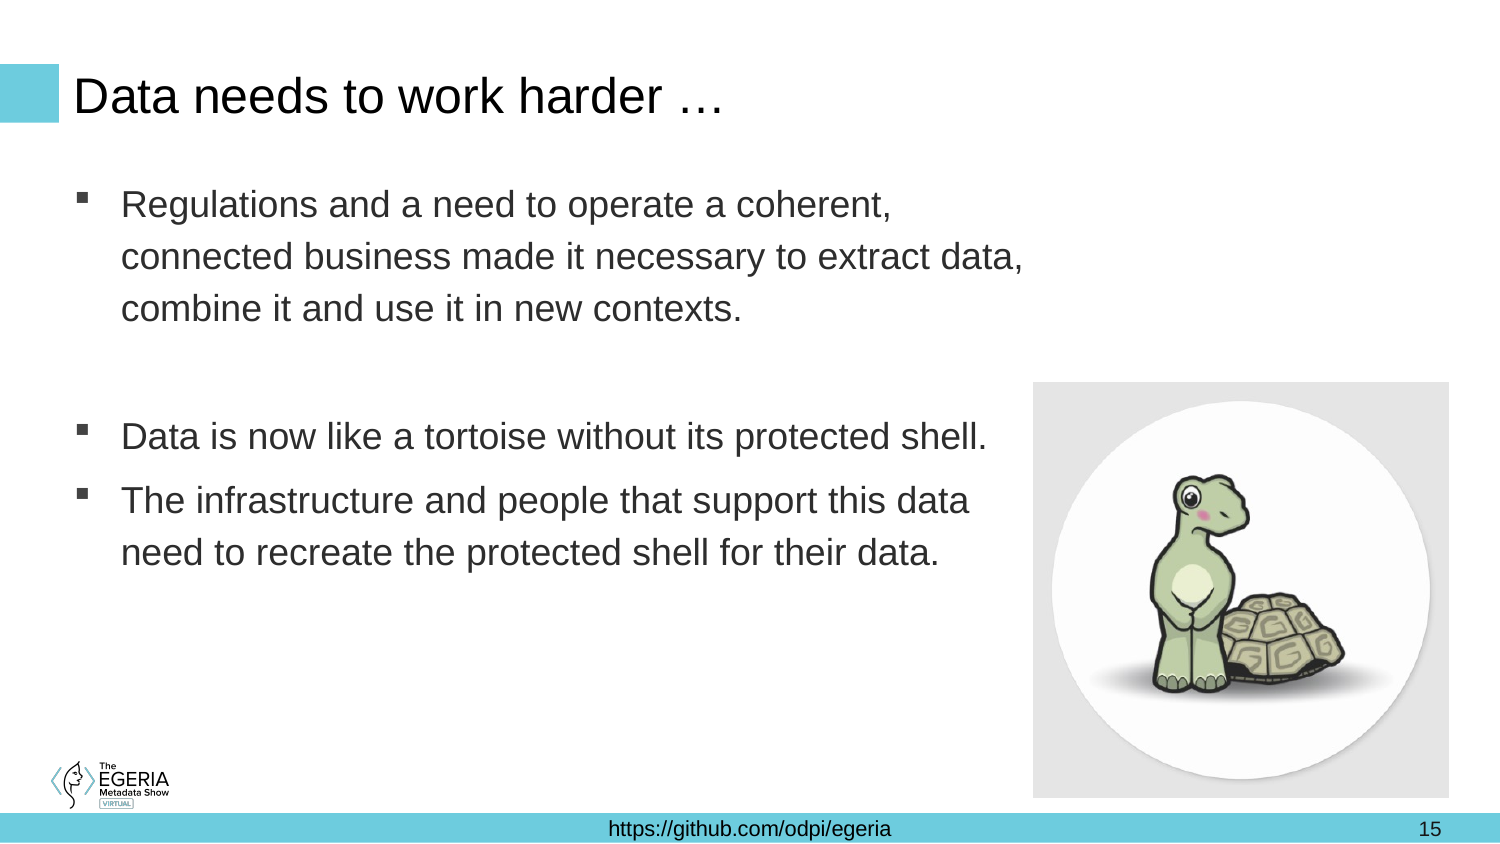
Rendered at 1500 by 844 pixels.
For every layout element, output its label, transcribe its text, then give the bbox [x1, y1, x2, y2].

list Regulations and a need to operate a coherent, connected business made it necessary to extract data, combine it and use it in new contexts. Data is now like a tortoise without its protected shell. The infrastructure and people that support this data need to recreate the protected shell for their data. [58, 158, 1073, 750]
picture [51, 761, 169, 809]
title Data needs to work harder … [58, 46, 1449, 140]
picture [1033, 382, 1449, 798]
slide_number 15 [1403, 813, 1494, 843]
